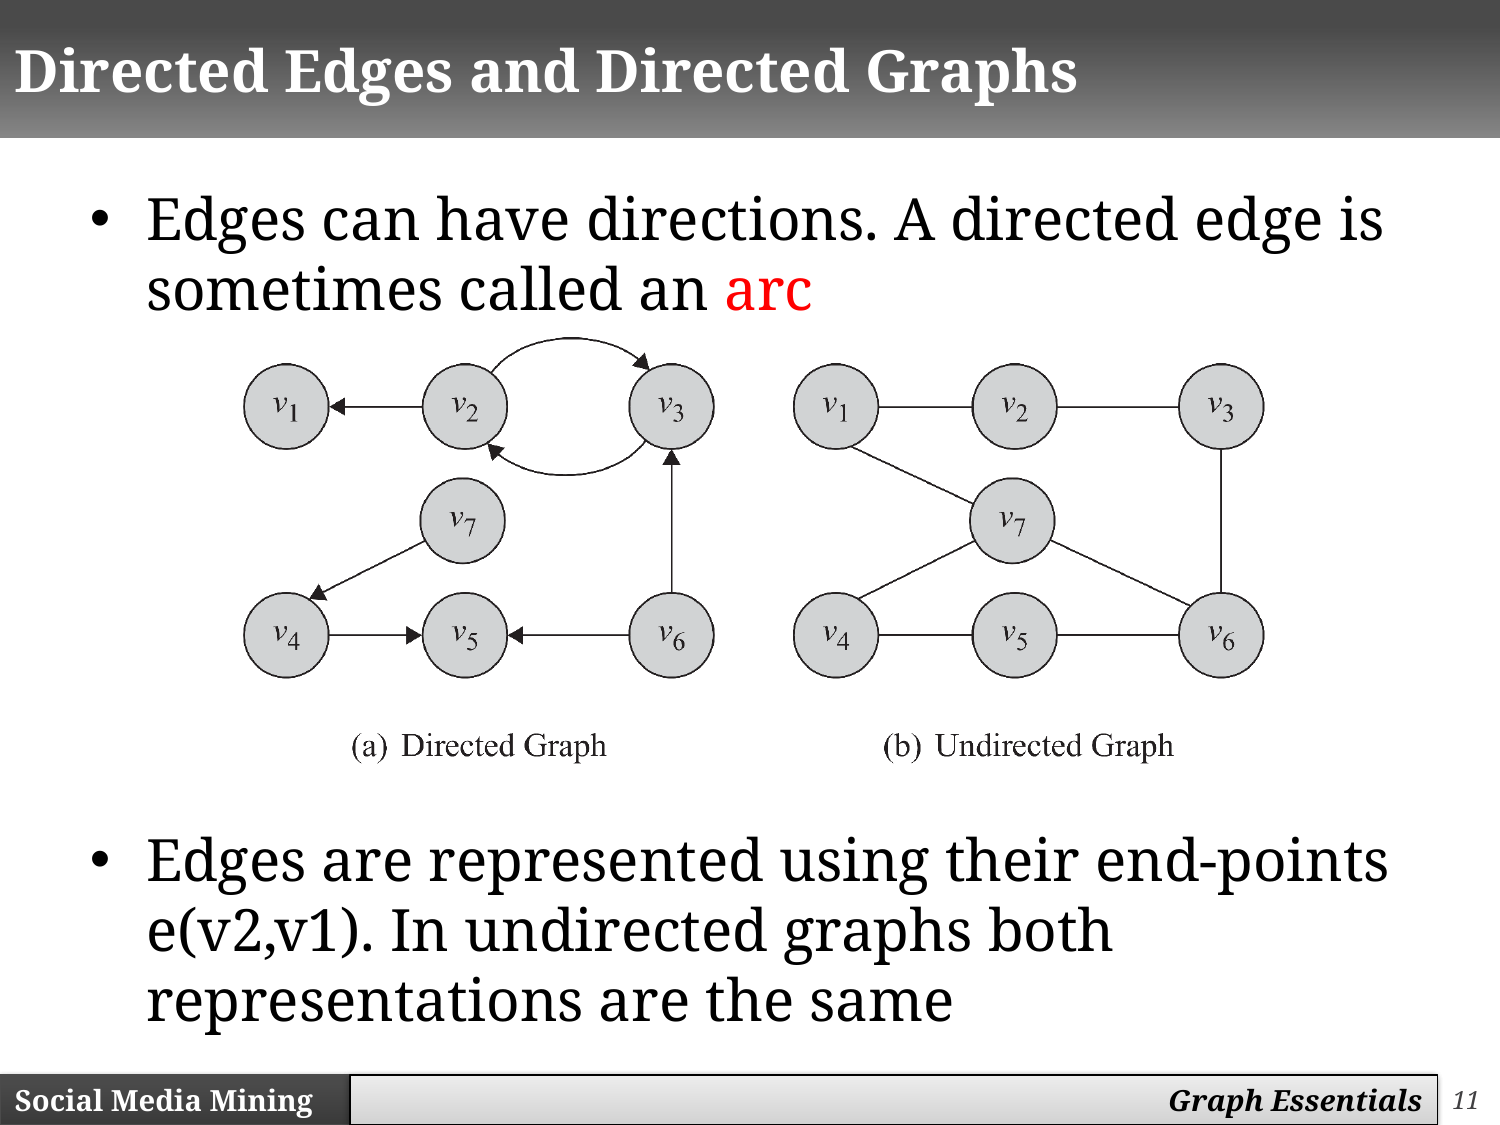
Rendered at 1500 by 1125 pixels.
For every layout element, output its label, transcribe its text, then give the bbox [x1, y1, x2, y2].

title Directed Edges and Directed Graphs [0, 0, 1500, 138]
picture [237, 324, 1276, 772]
list Edges can have directions. A directed edge is sometimes called an arc Edges are represented using their end-points e(v2,v1). In undirected graphs both representations are the same [75, 174, 1425, 1048]
